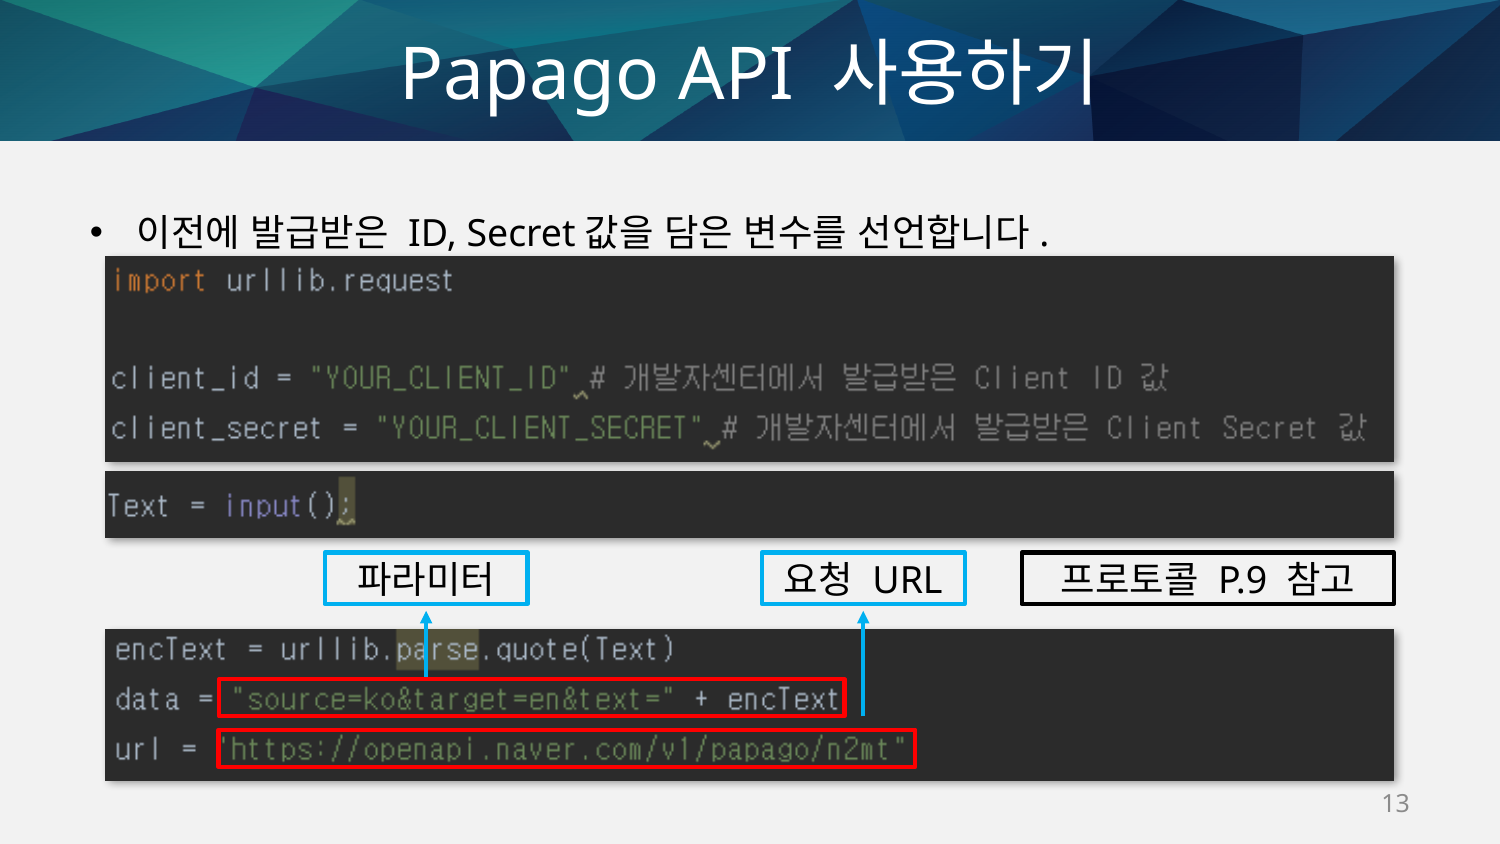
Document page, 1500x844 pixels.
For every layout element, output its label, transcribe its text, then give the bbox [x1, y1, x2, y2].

picture [105, 256, 1394, 462]
slide_number 13 [1074, 782, 1425, 827]
picture [105, 471, 1394, 539]
picture [0, 0, 1500, 141]
text_box 이전에 발급받은 ID, Secret값을 담은 변수를 선언합니다. [75, 178, 1425, 262]
text_box 프로토콜 P.9 참고 [1020, 550, 1396, 606]
picture [105, 629, 1394, 781]
text_box 요청 URL [760, 550, 967, 606]
text_box 파라미터 [323, 550, 530, 606]
